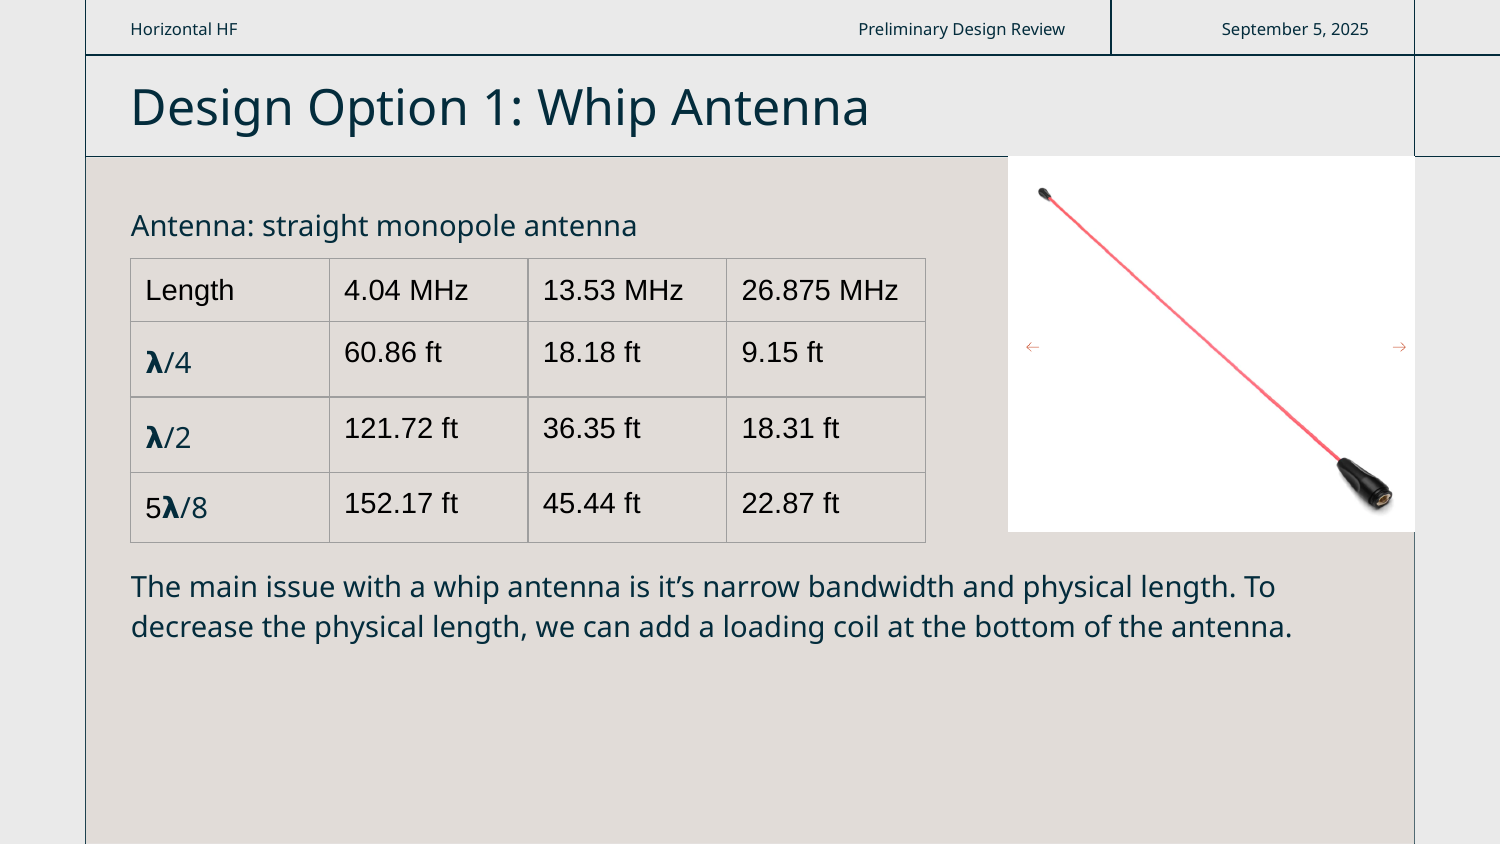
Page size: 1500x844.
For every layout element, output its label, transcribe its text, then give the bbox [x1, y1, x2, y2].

table_cell 22.87 ft [727, 473, 925, 542]
table_header 13.53 MHz [529, 259, 726, 321]
table_cell 152.17 ft [330, 473, 527, 542]
picture [1008, 156, 1415, 533]
table_cell 𝝺/4 [131, 322, 329, 396]
table_cell 18.31 ft [727, 398, 925, 472]
table_cell 𝝺/2 [131, 398, 329, 472]
table_header Length [131, 259, 329, 321]
table_header 26.875 MHz [727, 259, 925, 321]
table_header 4.04 MHz [330, 259, 527, 321]
subtitle September 5, 2025 [1111, 0, 1415, 54]
table_cell 45.44 ft [529, 473, 726, 542]
table_cell 18.18 ft [529, 322, 726, 396]
subtitle Horizontal HF [85, 0, 567, 54]
table_cell 5𝝺/8 [131, 473, 329, 542]
title Design Option 1: Whip Antenna [85, 54, 1415, 156]
table_cell 36.35 ft [529, 398, 726, 472]
subtitle Preliminary Design Review [670, 0, 1111, 54]
table_cell 121.72 ft [330, 398, 527, 472]
table_cell 60.86 ft [330, 322, 527, 396]
list Antenna: straight monopole antenna The main issue with a whip antenna is it’s narrow bandwidth and physical length. To decrease the physical length, we can add a loading coil at the bottom of the antenna. [85, 163, 1415, 844]
table_cell 9.15 ft [727, 322, 925, 396]
